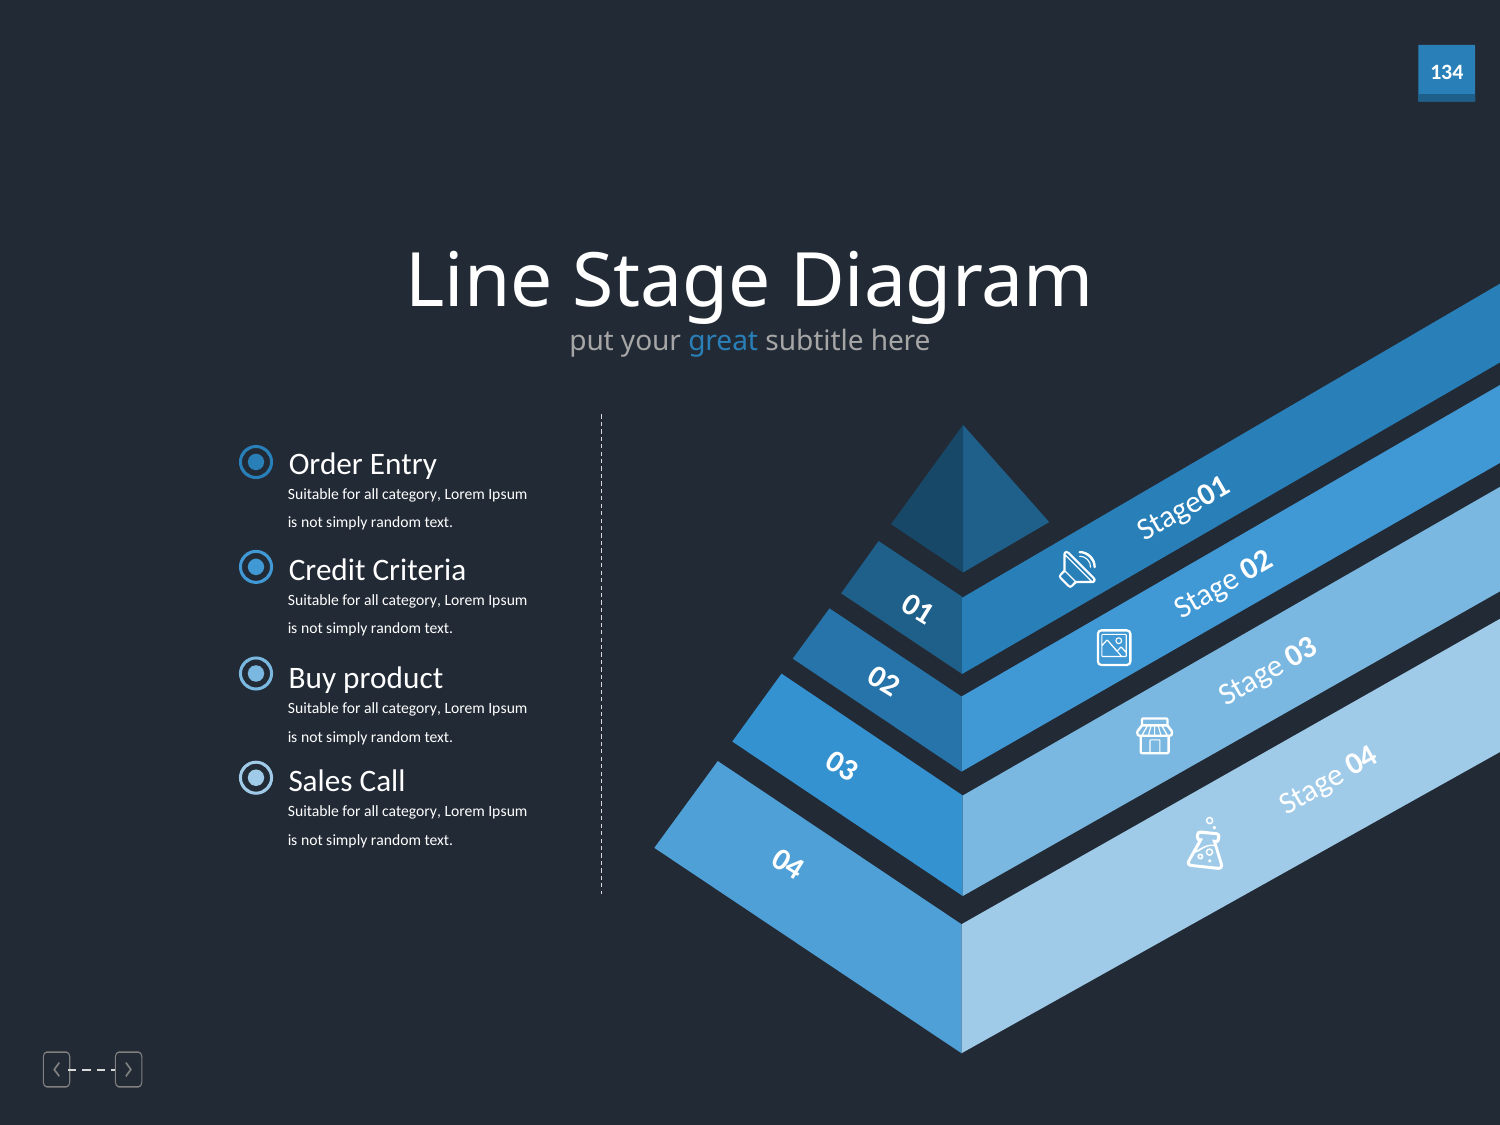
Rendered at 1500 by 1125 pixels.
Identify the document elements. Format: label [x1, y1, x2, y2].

text_box [238, 541, 543, 645]
text_box [238, 650, 543, 857]
text_box [792, 384, 1500, 772]
text_box [390, 224, 1110, 364]
text_box [841, 283, 1500, 675]
text_box [732, 486, 1500, 897]
text_box [654, 618, 1500, 1054]
text_box [891, 424, 1050, 573]
text_box [238, 435, 543, 540]
